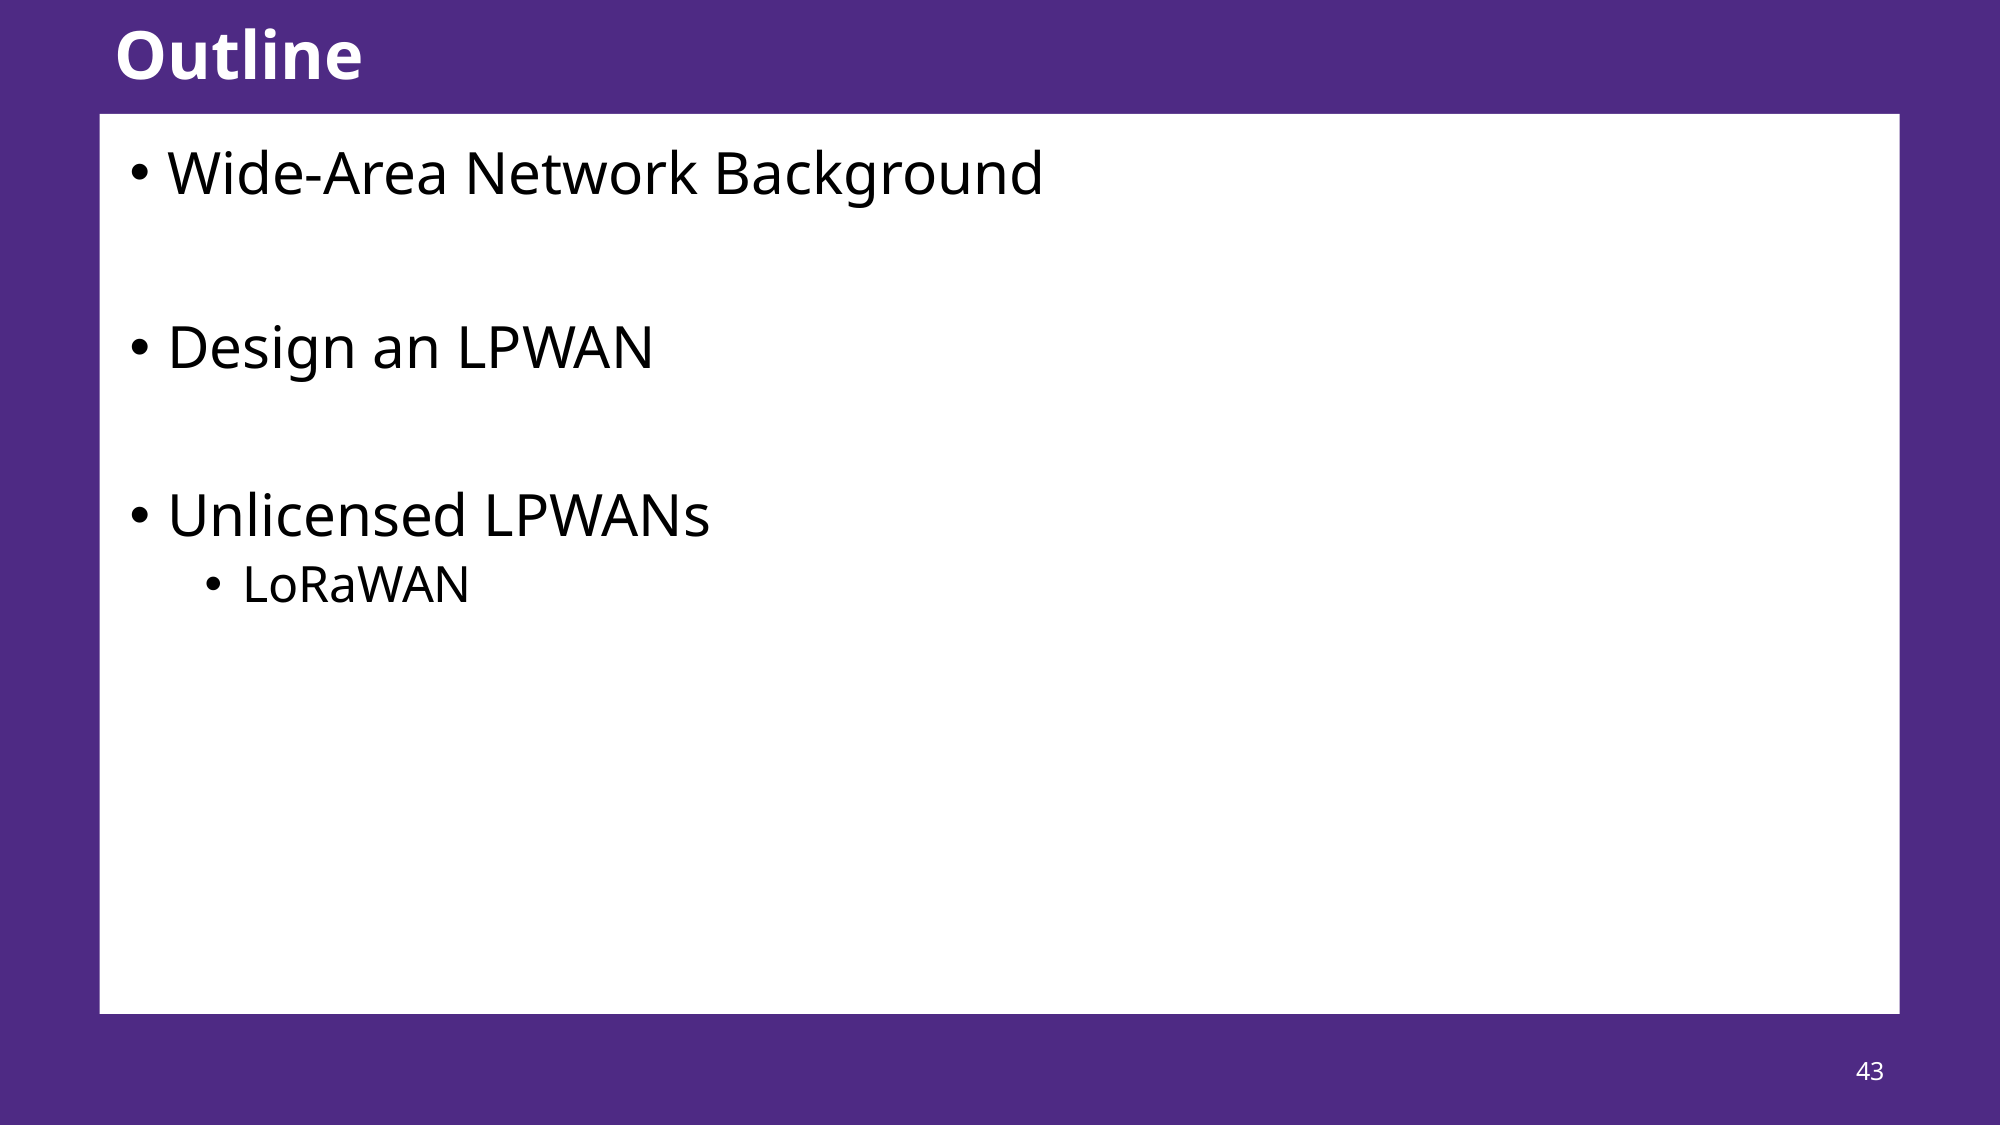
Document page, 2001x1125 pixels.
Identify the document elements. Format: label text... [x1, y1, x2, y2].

slide_number 43 [1749, 1042, 1900, 1103]
title Outline [99, 1, 1900, 114]
list Wide-Area Network Background Design an LPWAN Unlicensed LPWANs LoRaWAN [99, 114, 1900, 1014]
